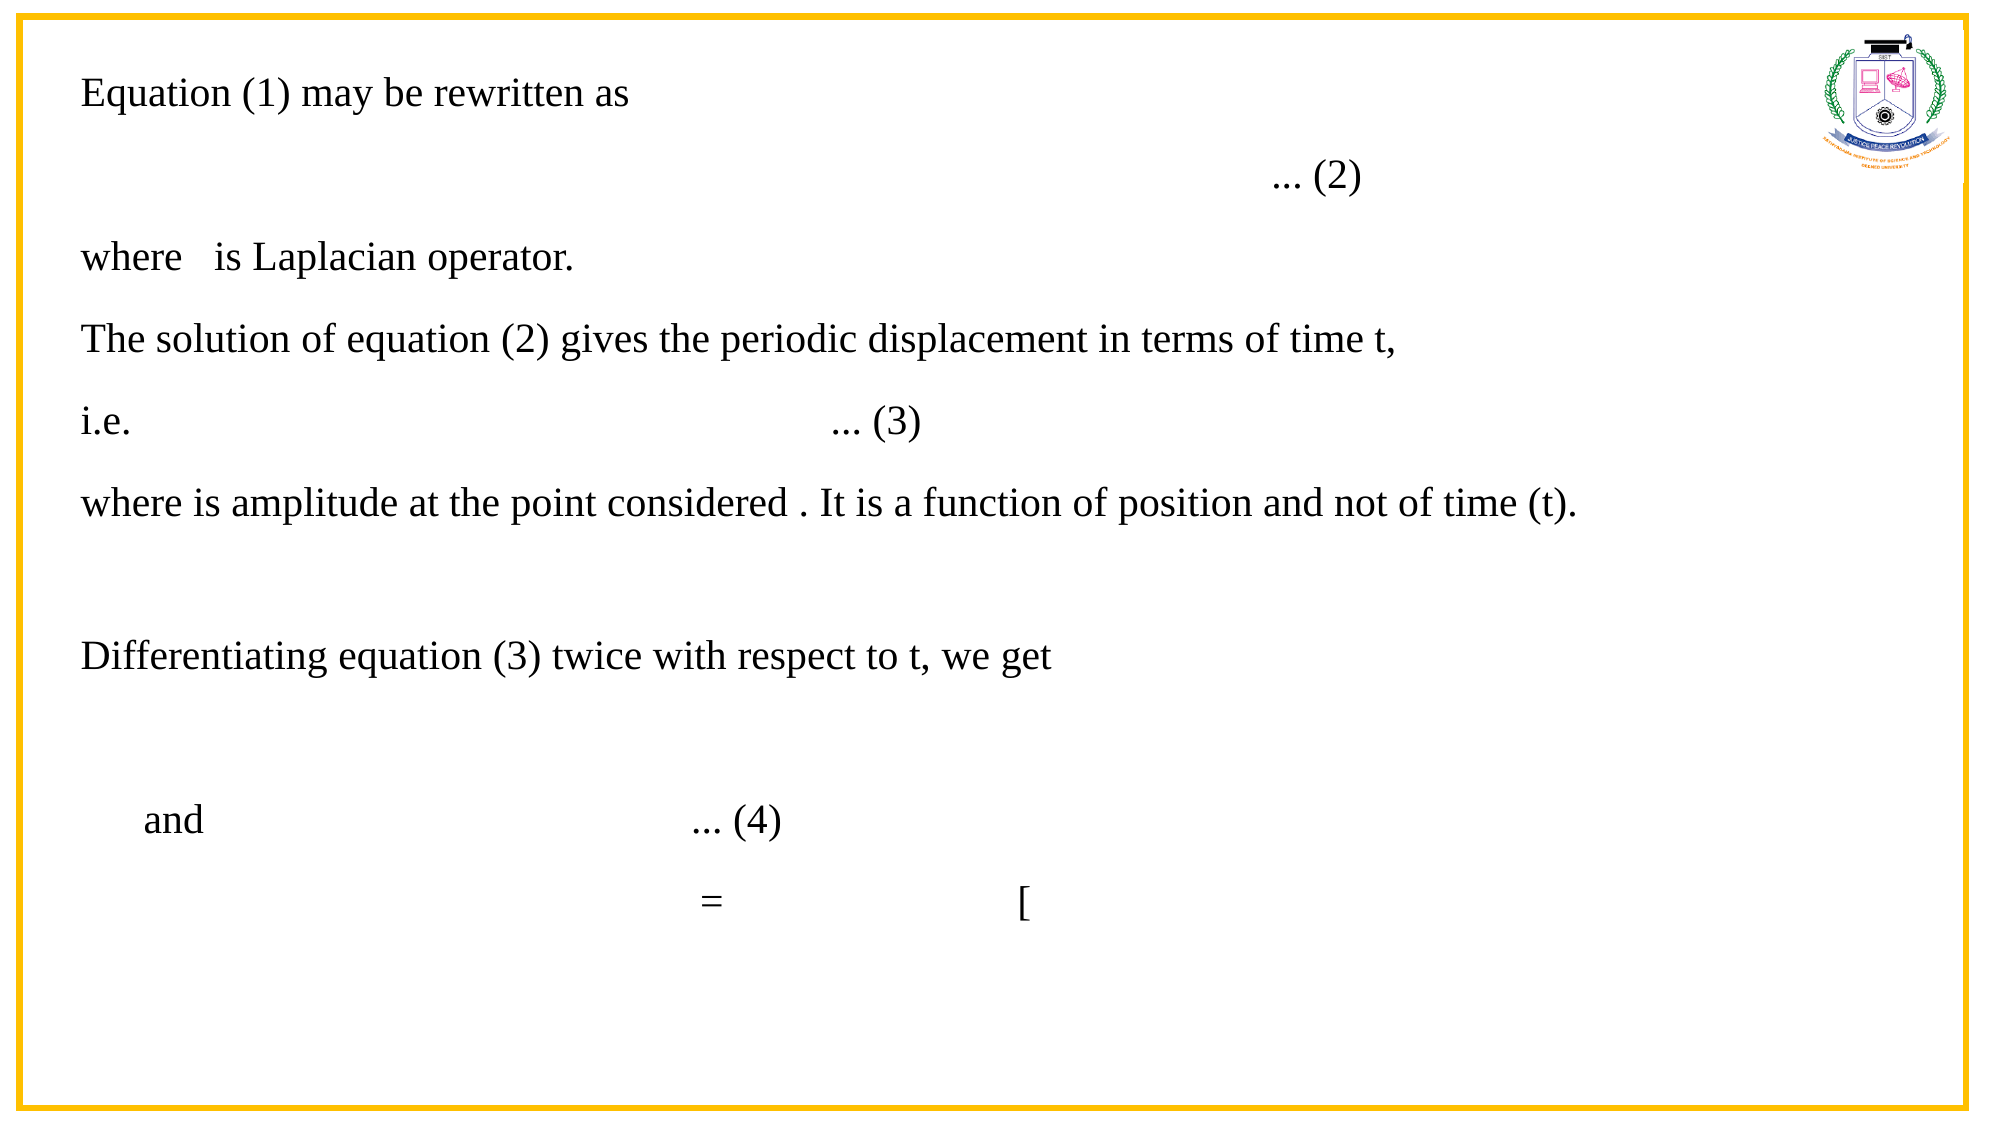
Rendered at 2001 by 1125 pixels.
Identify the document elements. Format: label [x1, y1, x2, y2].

text_box [74, 46, 1531, 1090]
text_box [18, 16, 1967, 1109]
picture [1806, 30, 1964, 183]
